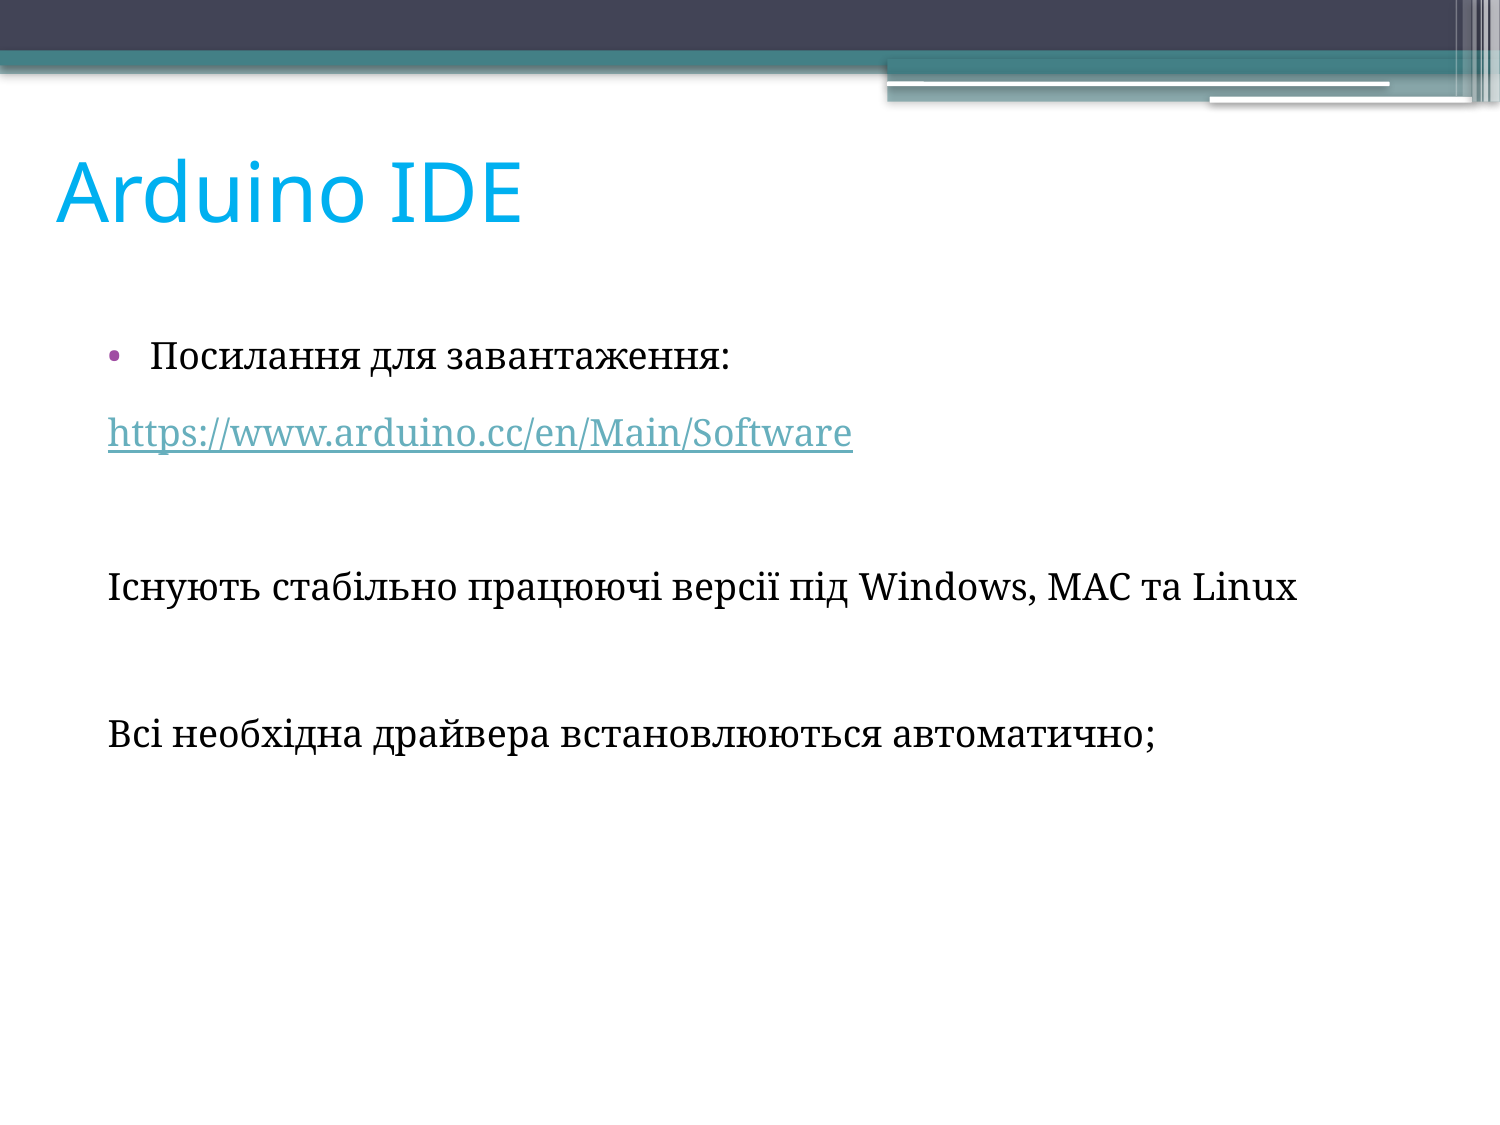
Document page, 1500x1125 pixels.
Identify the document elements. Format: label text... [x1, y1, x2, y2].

title Arduino IDE [41, 101, 1392, 277]
text_box Посилання для завантаження: https://www.arduino.cc/en/Main/Software Існують стабільно працюючі версії під Windows, MAC та Linux Всі необхідна драйвера встановлюються автоматично; [75, 302, 1447, 1083]
